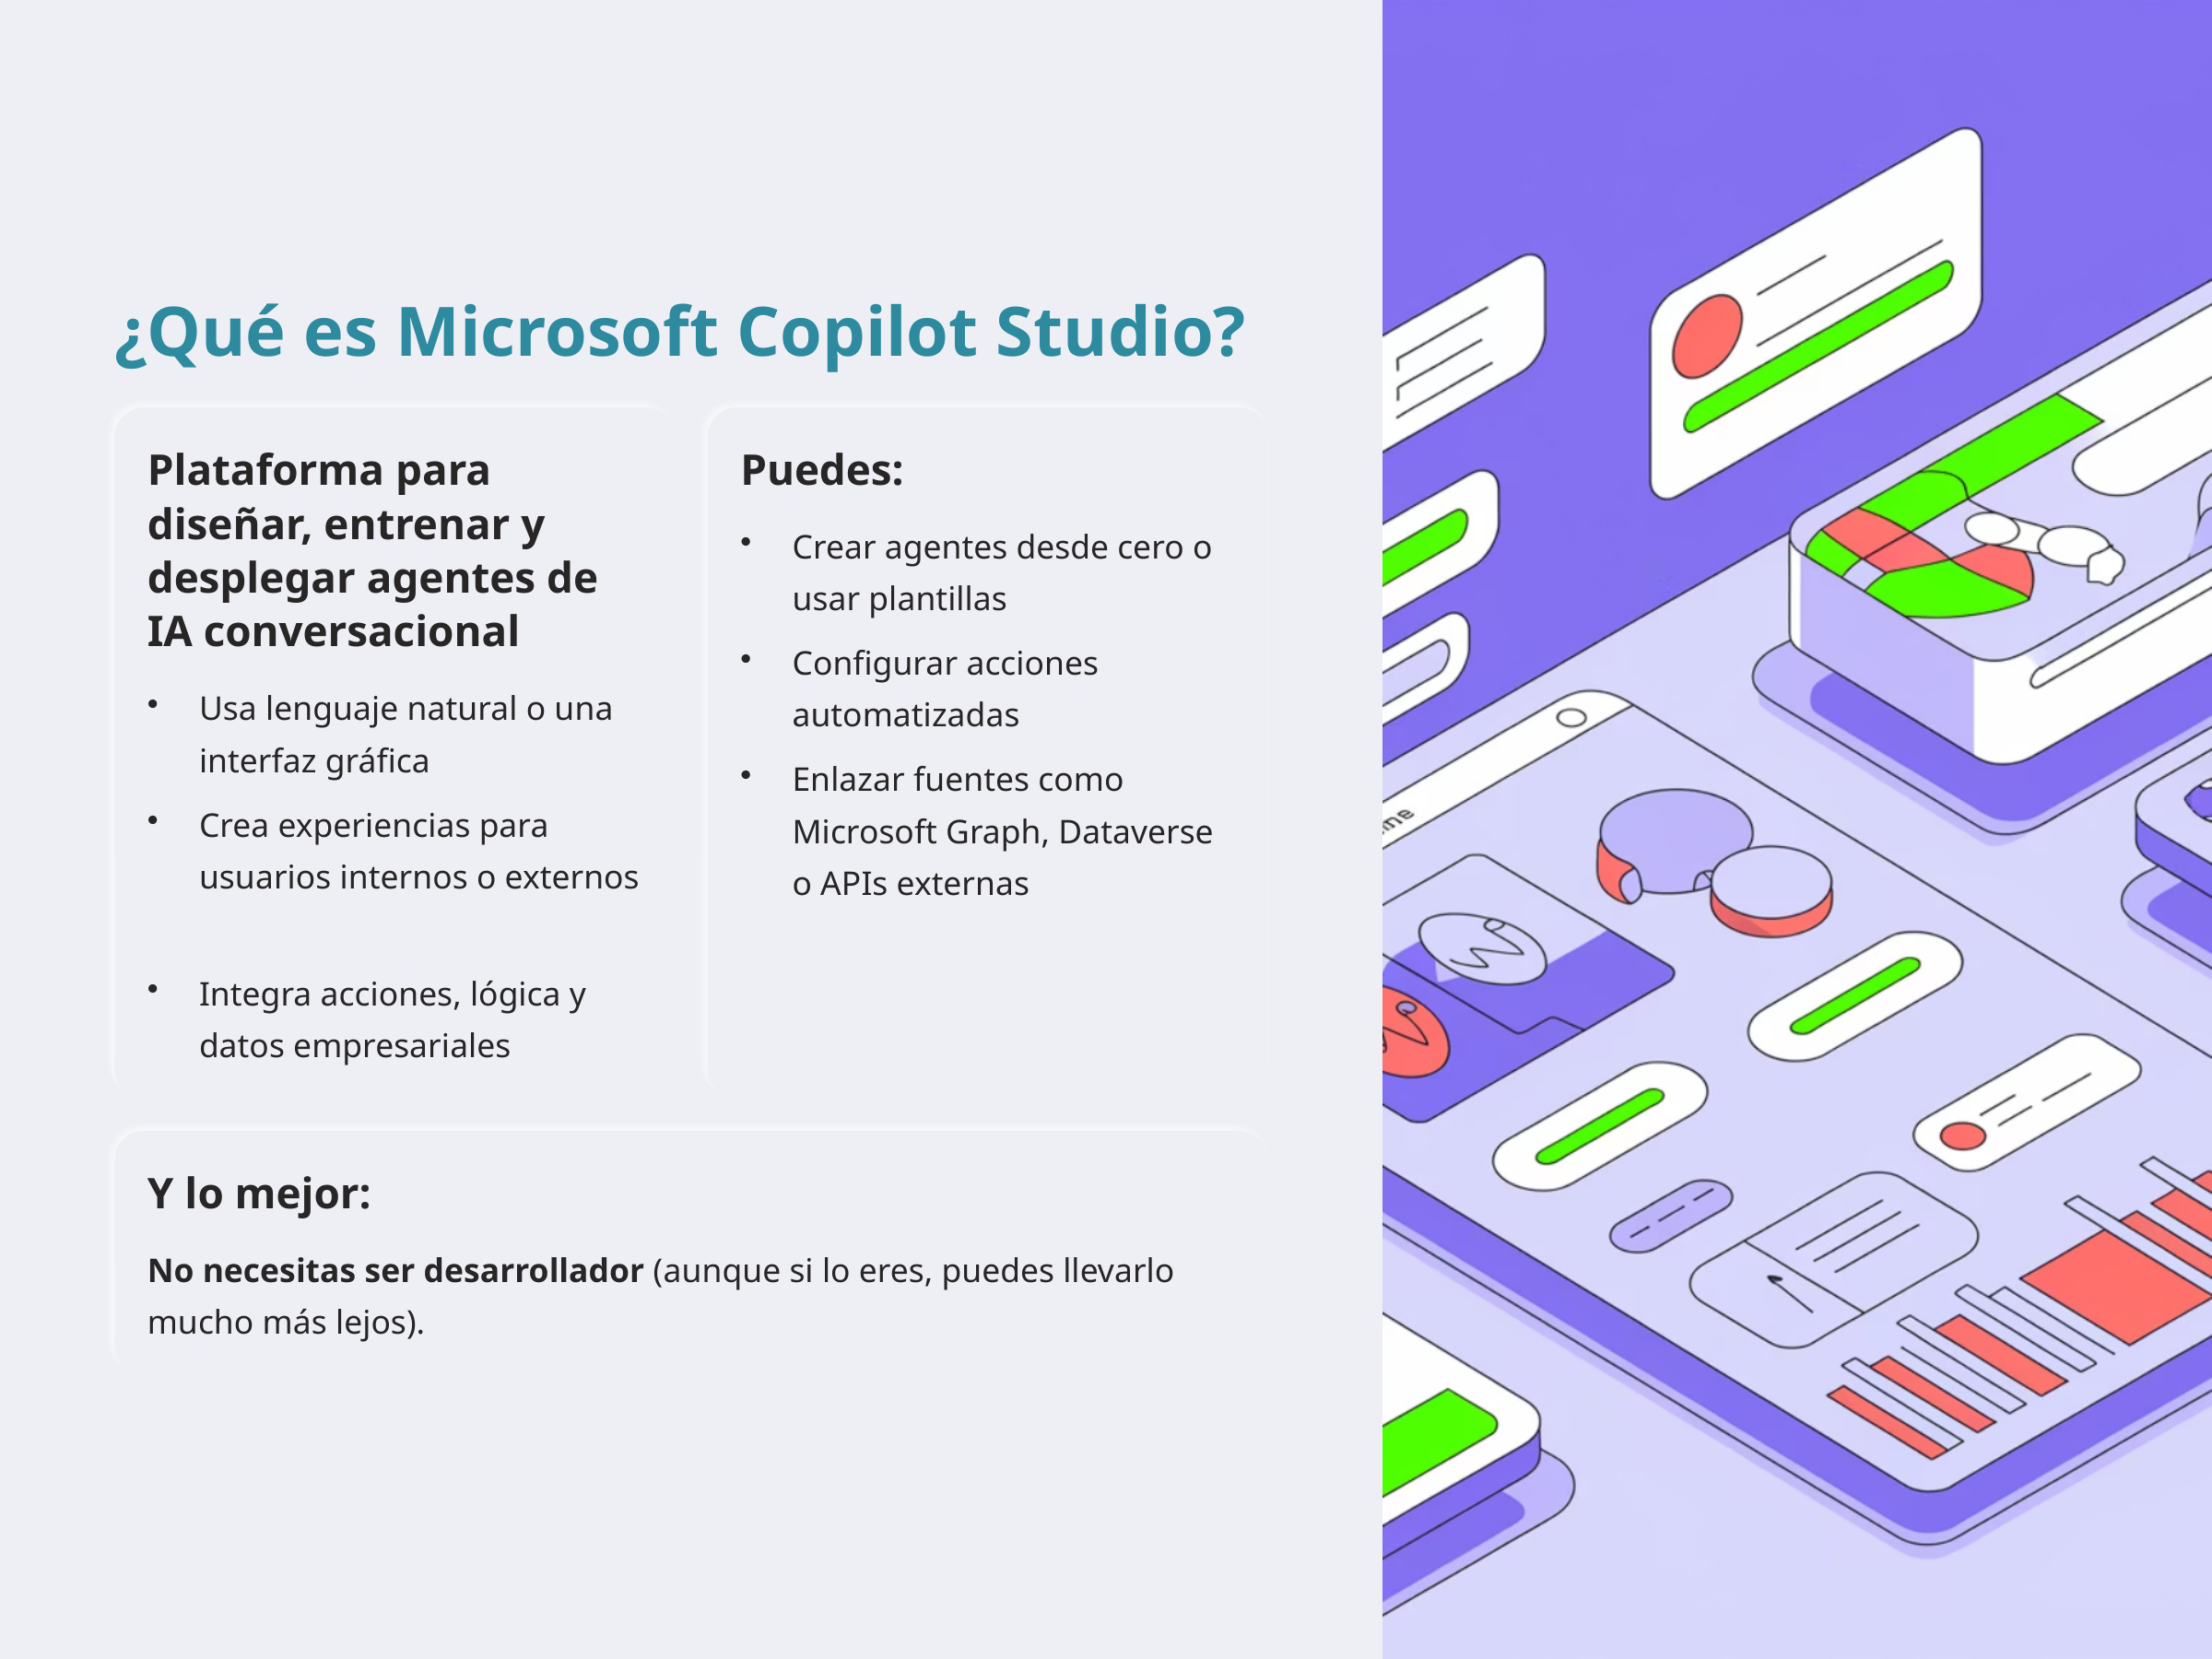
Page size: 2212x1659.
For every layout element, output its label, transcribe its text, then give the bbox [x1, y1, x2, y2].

text_box Y lo mejor: [147, 1163, 579, 1218]
text_box Configurar acciones automatizadas [740, 629, 1236, 735]
text_box [114, 407, 676, 1099]
text_box Enlazar fuentes como Microsoft Graph, Dataverse o APIs externas [740, 746, 1236, 904]
text_box No necesitas ser desarrollador (aunque si lo eres, puedes llevarlo mucho más lejos). [147, 1236, 1235, 1342]
text_box Usa lenguaje natural o una interfaz gráfica [147, 675, 642, 781]
text_box Puedes: [740, 440, 1171, 495]
text_box Integra acciones, lógica y datos empresariales [147, 959, 642, 1065]
text_box Crea experiencias para usuarios internos o externos [147, 791, 642, 949]
text_box ¿Qué es Microsoft Copilot Studio? [114, 284, 1260, 371]
text_box [114, 1130, 1268, 1375]
text_box Plataforma para diseñar, entrenar y desplegar agentes de IA conversacional [147, 440, 642, 656]
text_box [707, 407, 1268, 1099]
text_box Crear agentes desde cero o usar plantillas [740, 513, 1236, 619]
picture [1382, 0, 2212, 1659]
